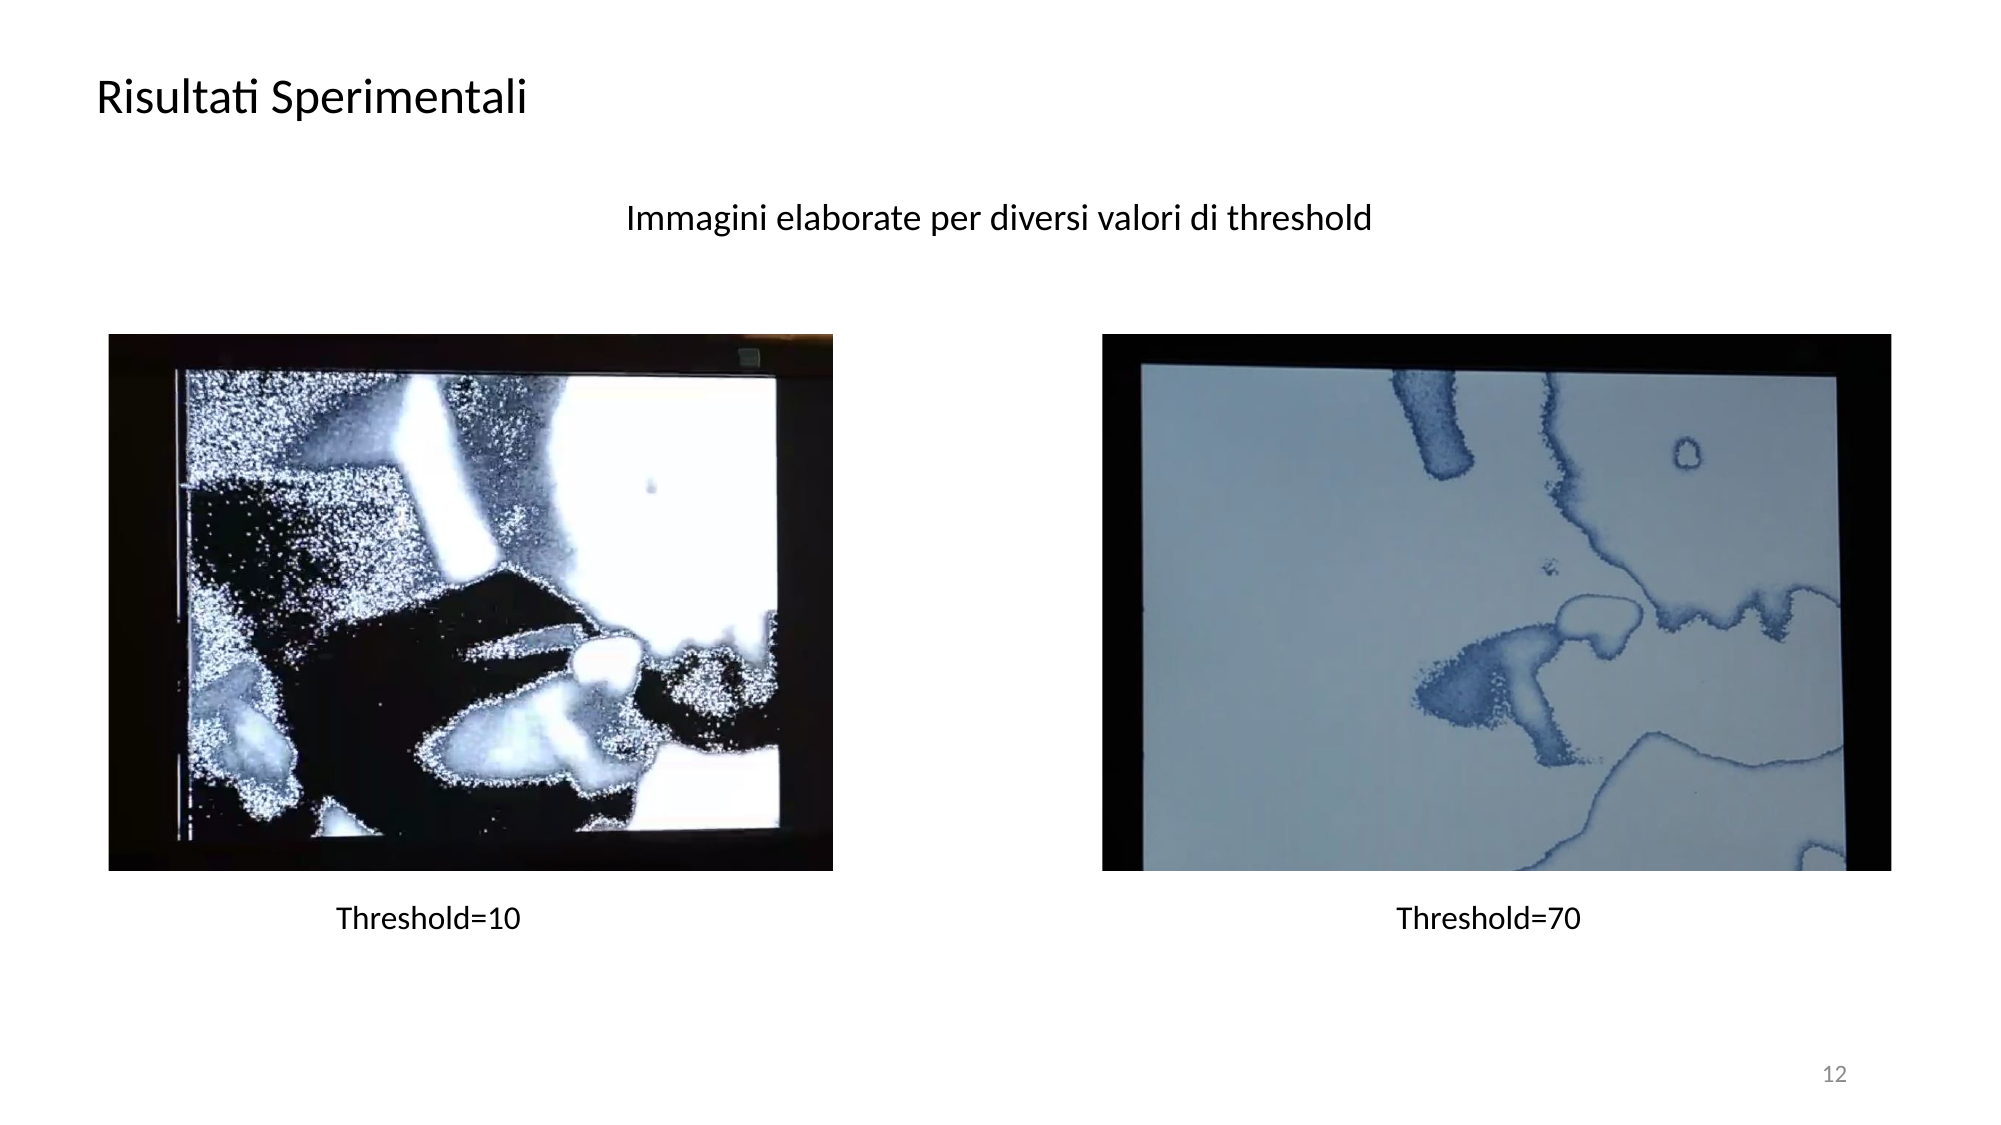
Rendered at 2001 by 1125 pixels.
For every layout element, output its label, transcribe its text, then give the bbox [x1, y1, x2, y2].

picture [108, 334, 833, 871]
text_box Threshold=10 [321, 888, 566, 944]
slide_number 12 [1412, 1042, 1863, 1103]
text_box Immagini elaborate per diversi valori di threshold [551, 185, 1449, 246]
text_box Risultati Sperimentali [81, 56, 631, 132]
text_box Threshold=70 [1381, 888, 1627, 944]
picture [1102, 334, 1892, 871]
